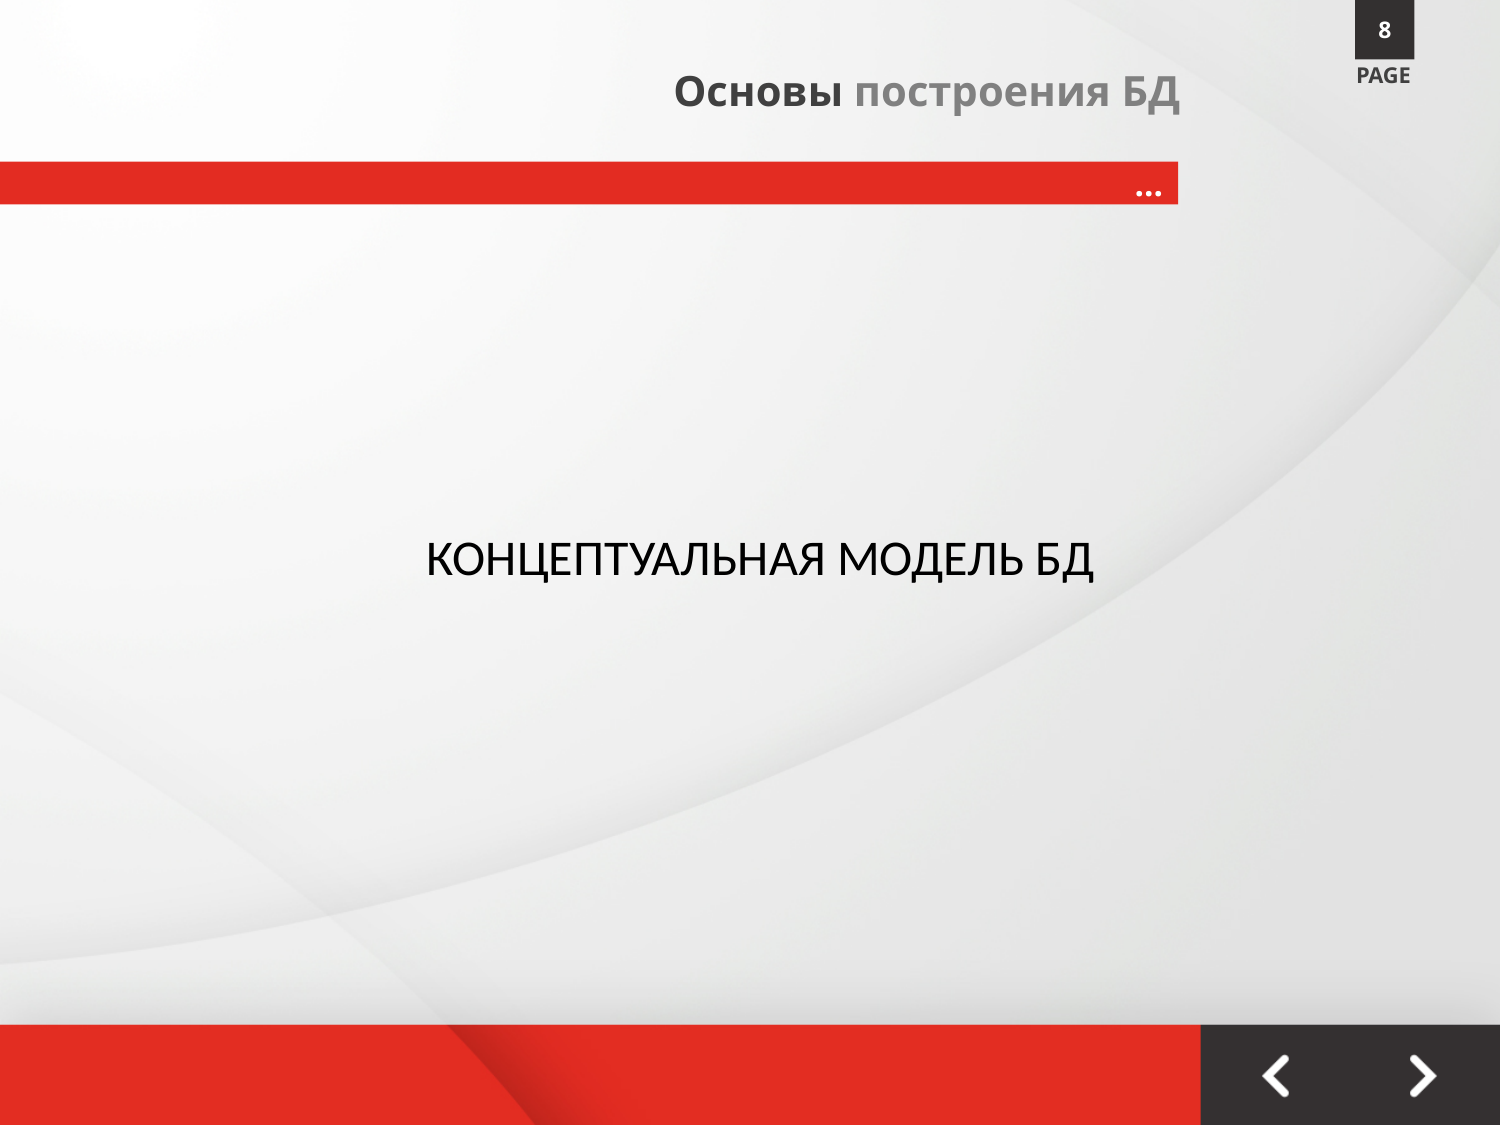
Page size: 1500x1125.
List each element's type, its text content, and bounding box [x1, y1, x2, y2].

text_box Основы построения БД [22, 57, 1196, 123]
subtitle … [0, 161, 1179, 205]
text_box 8 [1353, 0, 1417, 61]
text_box PAGE [1341, 54, 1426, 96]
picture [0, 0, 1500, 1125]
text_box КОНЦЕПТУАЛЬНАЯ МОДЕЛЬ БД [55, 518, 1467, 593]
